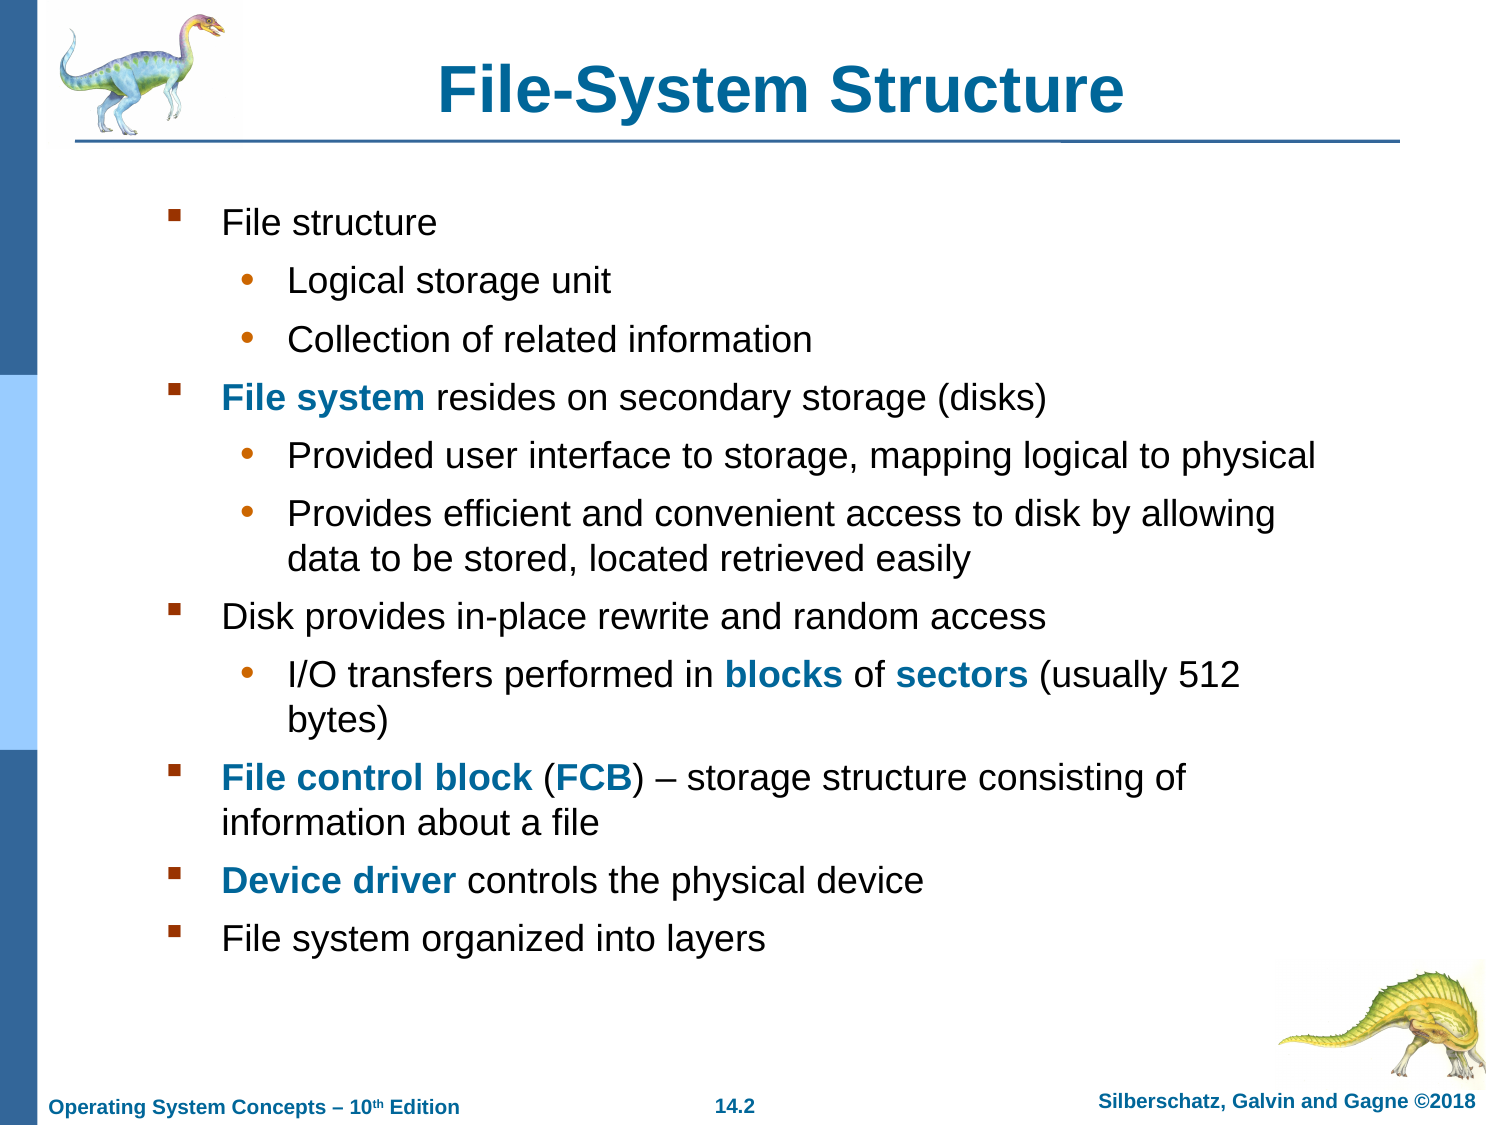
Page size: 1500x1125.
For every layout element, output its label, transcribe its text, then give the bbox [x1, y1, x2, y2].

title File-System Structure [145, 38, 1419, 134]
list File structure Logical storage unit Collection of related information File system resides on secondary storage (disks) Provided user interface to storage, mapping logical to physical Provides efficient and convenient access to disk by allowing data to be stored, located retrieved easily Disk provides in-place rewrite and random access I/O transfers performed in blocks of sectors (usually 512 bytes) File control block (FCB) – storage structure consisting of information about a file Device driver controls the physical device File system organized into layers [150, 190, 1350, 935]
picture [46, 0, 243, 149]
picture [1275, 959, 1486, 1090]
